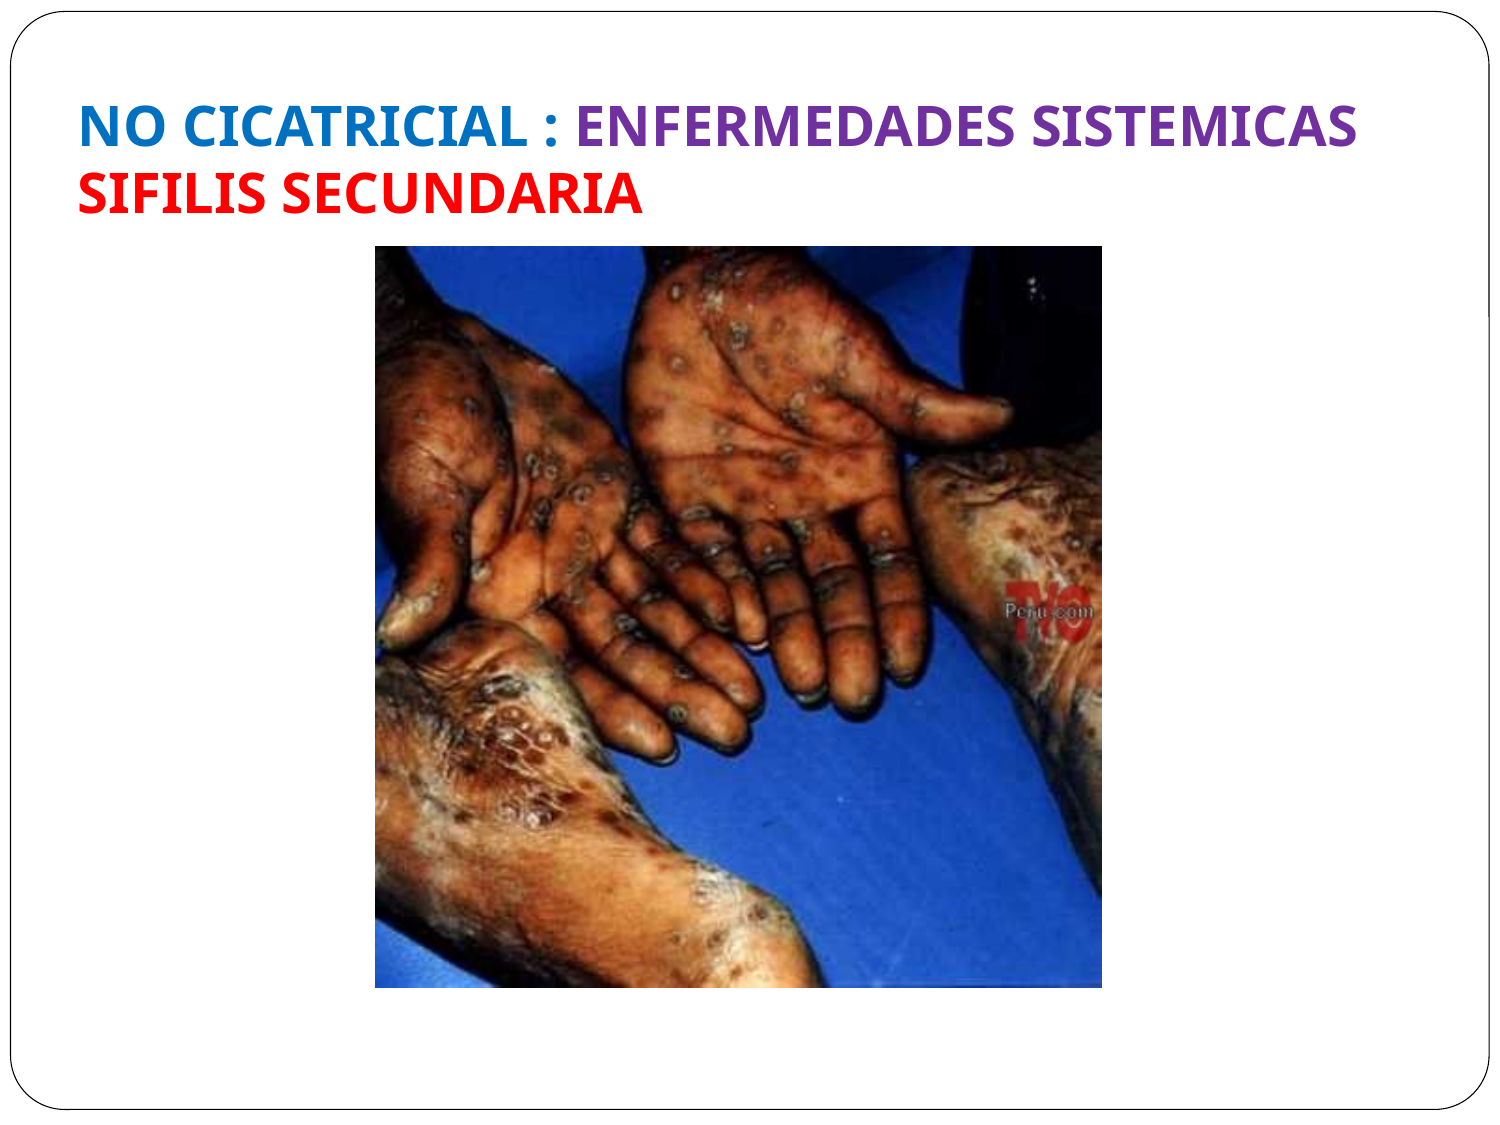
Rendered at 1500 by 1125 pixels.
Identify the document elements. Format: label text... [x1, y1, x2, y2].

picture [374, 245, 1102, 988]
title NO CICATRICIAL : ENFERMEDADES SISTEMICAS SIFILIS SECUNDARIA [69, 44, 1426, 234]
